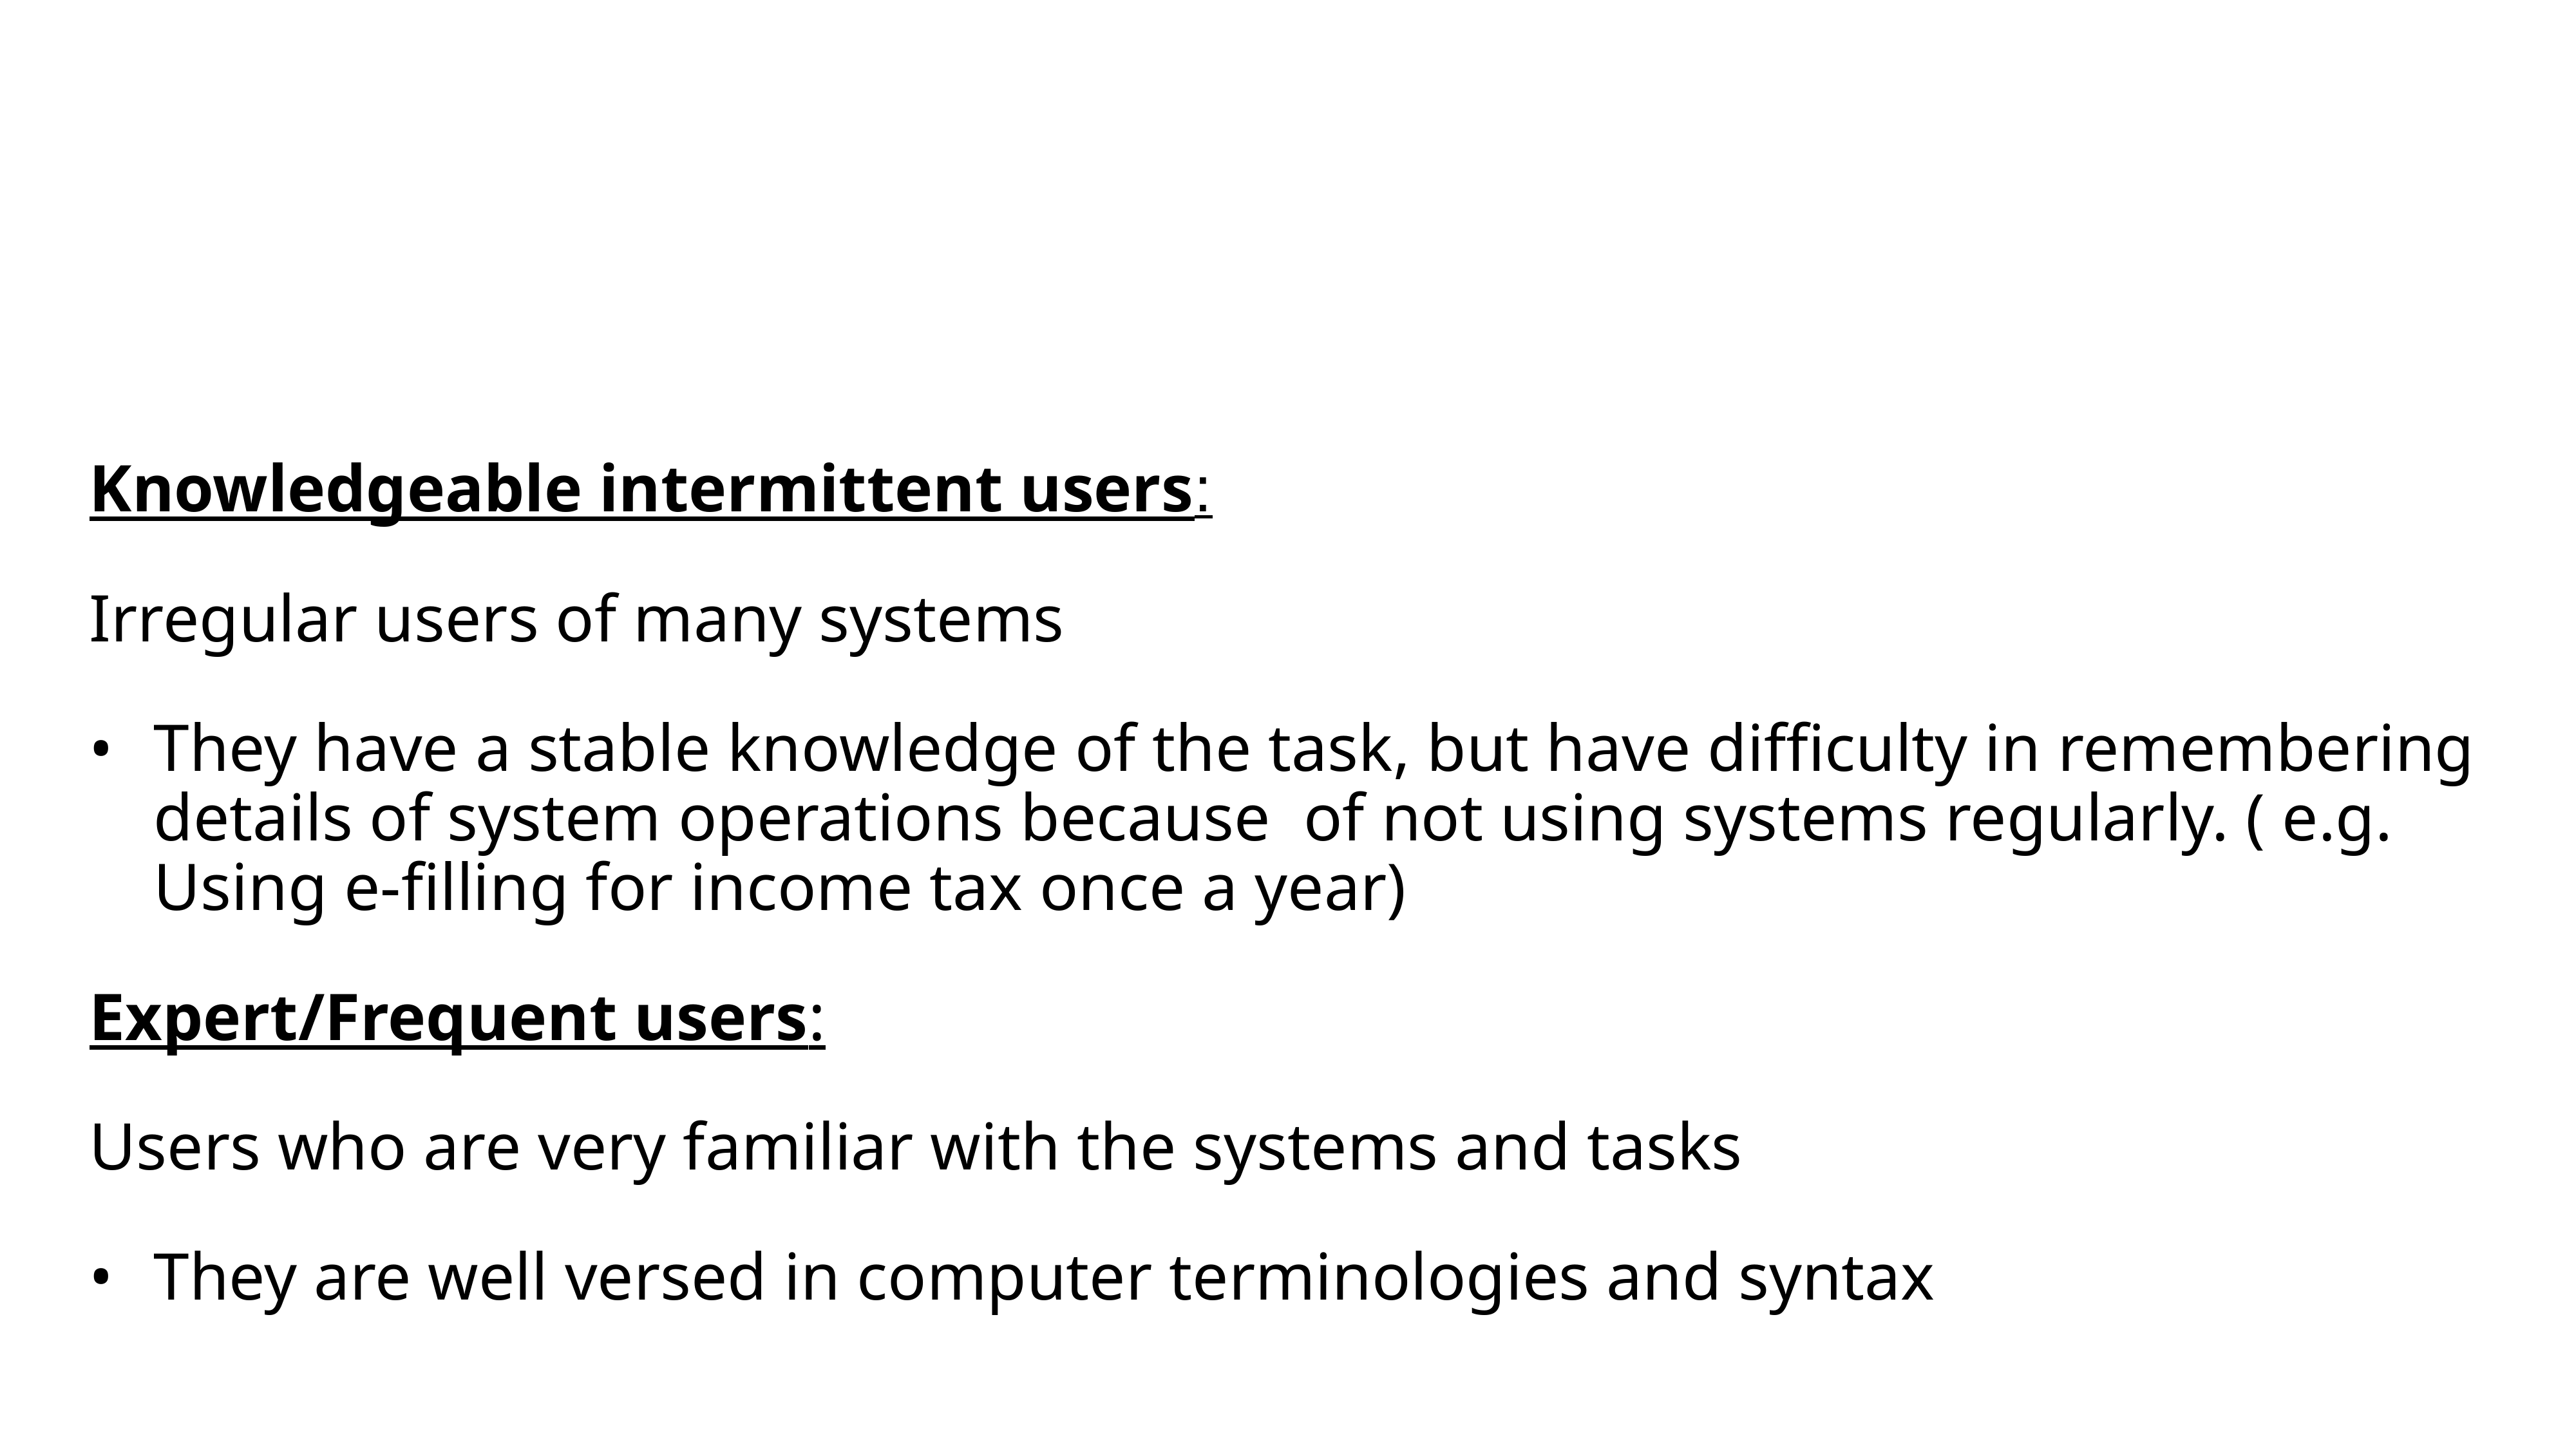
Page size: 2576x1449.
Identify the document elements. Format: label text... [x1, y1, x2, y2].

text_box Knowledgeable intermittent users: Irregular users of many systems They have a stable knowledge of the task, but have difficulty in remembering details of system operations because of not using systems regularly. ( e.g. Using e-filling for income tax once a year) Expert/Frequent users: Users who are very familiar with the systems and tasks They are well versed in computer terminologies and syntax [84, 450, 2492, 1320]
